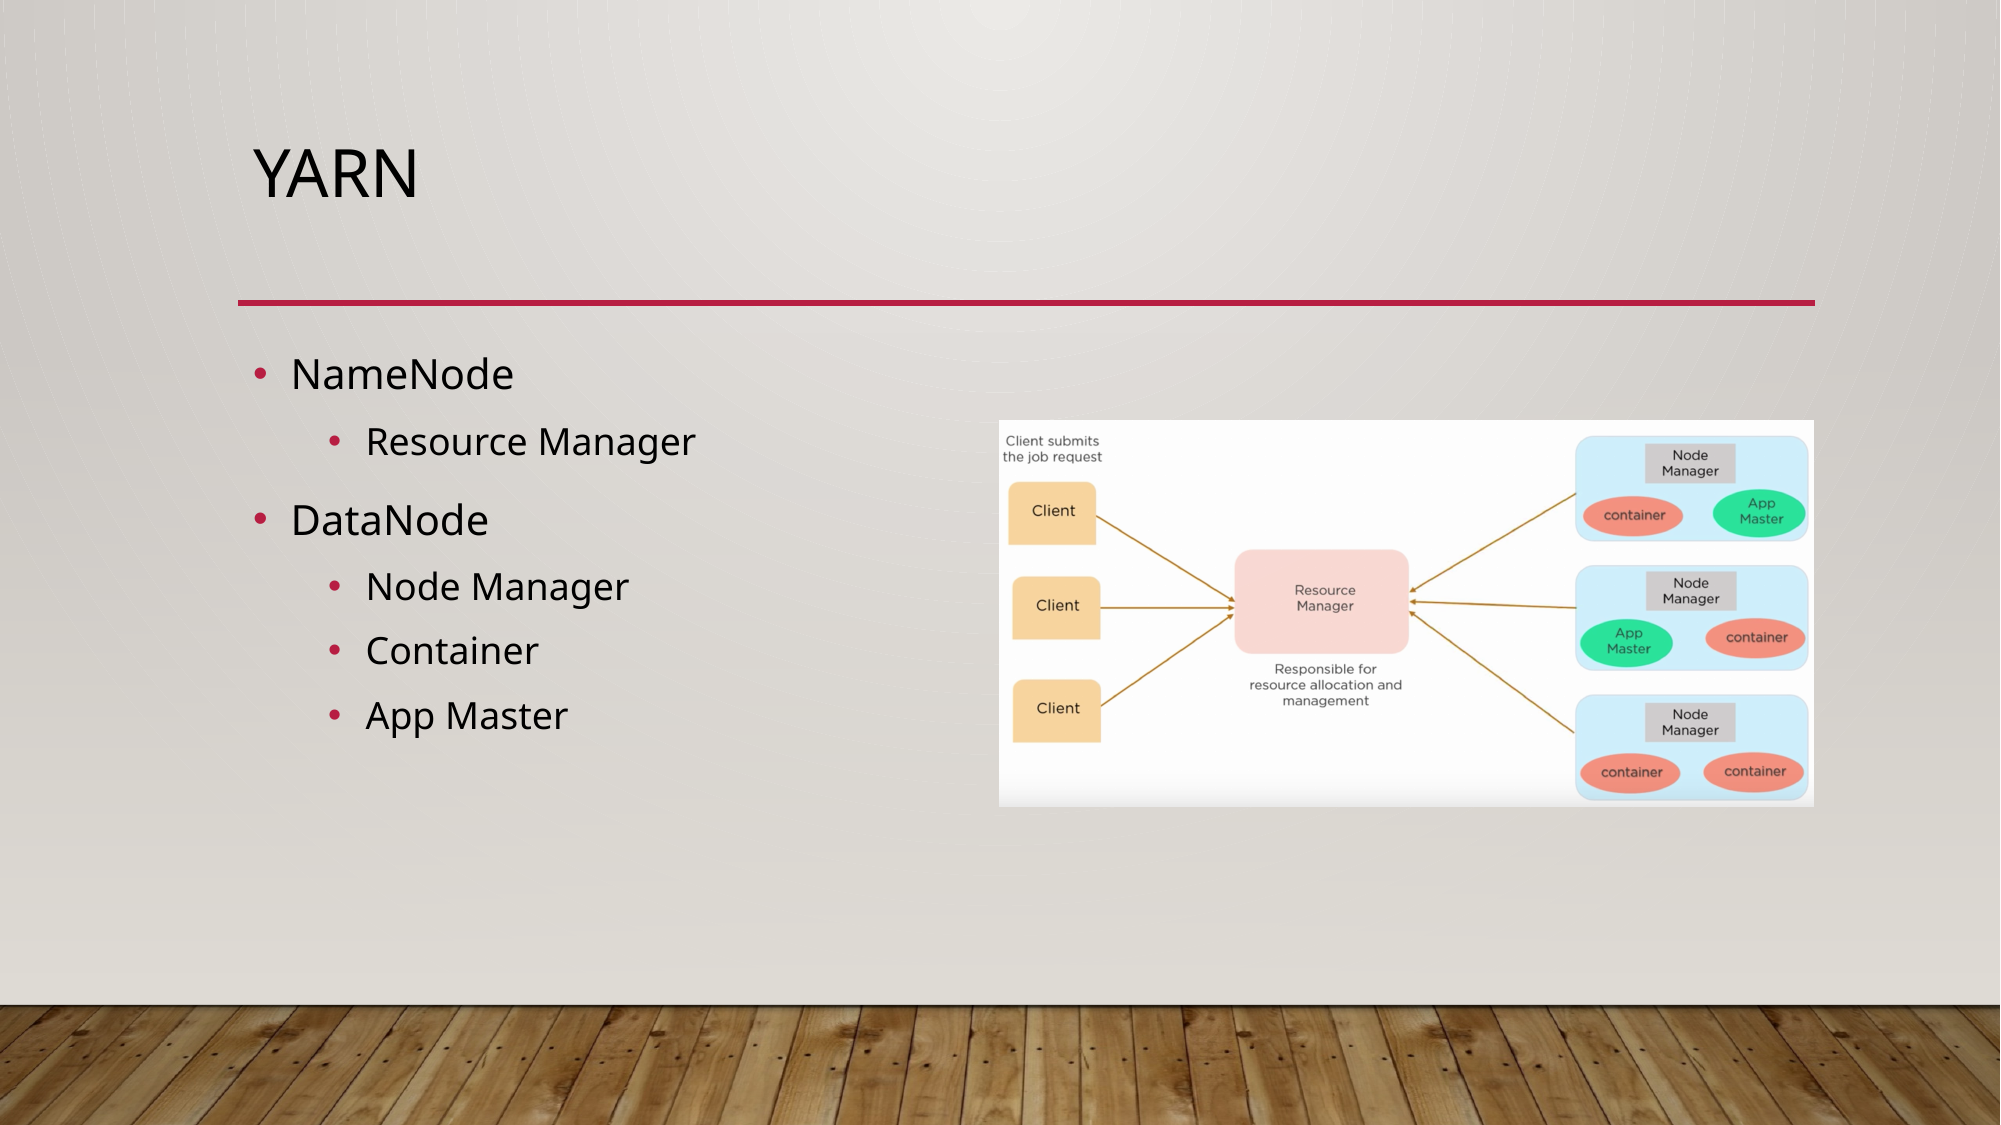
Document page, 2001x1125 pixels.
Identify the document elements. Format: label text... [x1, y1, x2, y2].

picture [999, 420, 1814, 808]
title Yarn [238, 131, 1814, 305]
list NameNode Resource Manager DataNode Node Manager Container App Master [238, 330, 921, 897]
picture [0, 1005, 2000, 1125]
